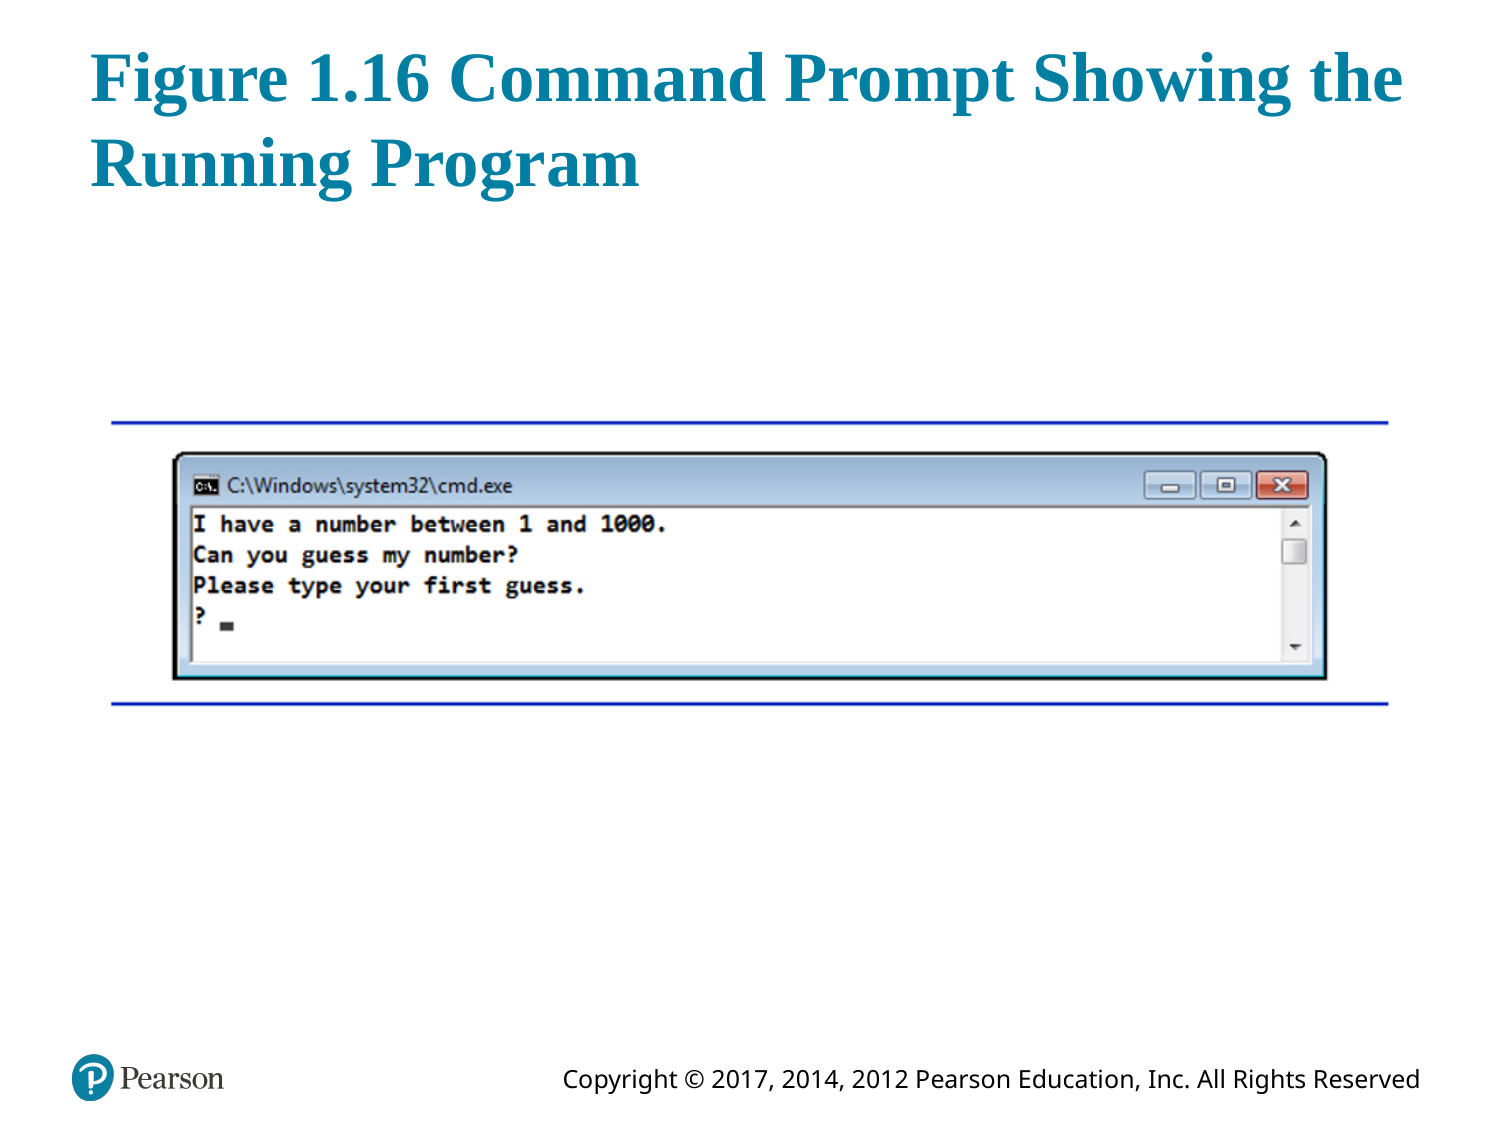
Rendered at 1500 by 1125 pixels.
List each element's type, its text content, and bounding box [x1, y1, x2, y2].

picture [110, 413, 1390, 712]
picture [72, 1054, 88, 1070]
picture [80, 1063, 106, 1088]
picture [72, 1087, 83, 1101]
picture [98, 1054, 224, 1101]
title Figure 1.16 Command Prompt Showing the Running Program [75, 40, 1425, 216]
